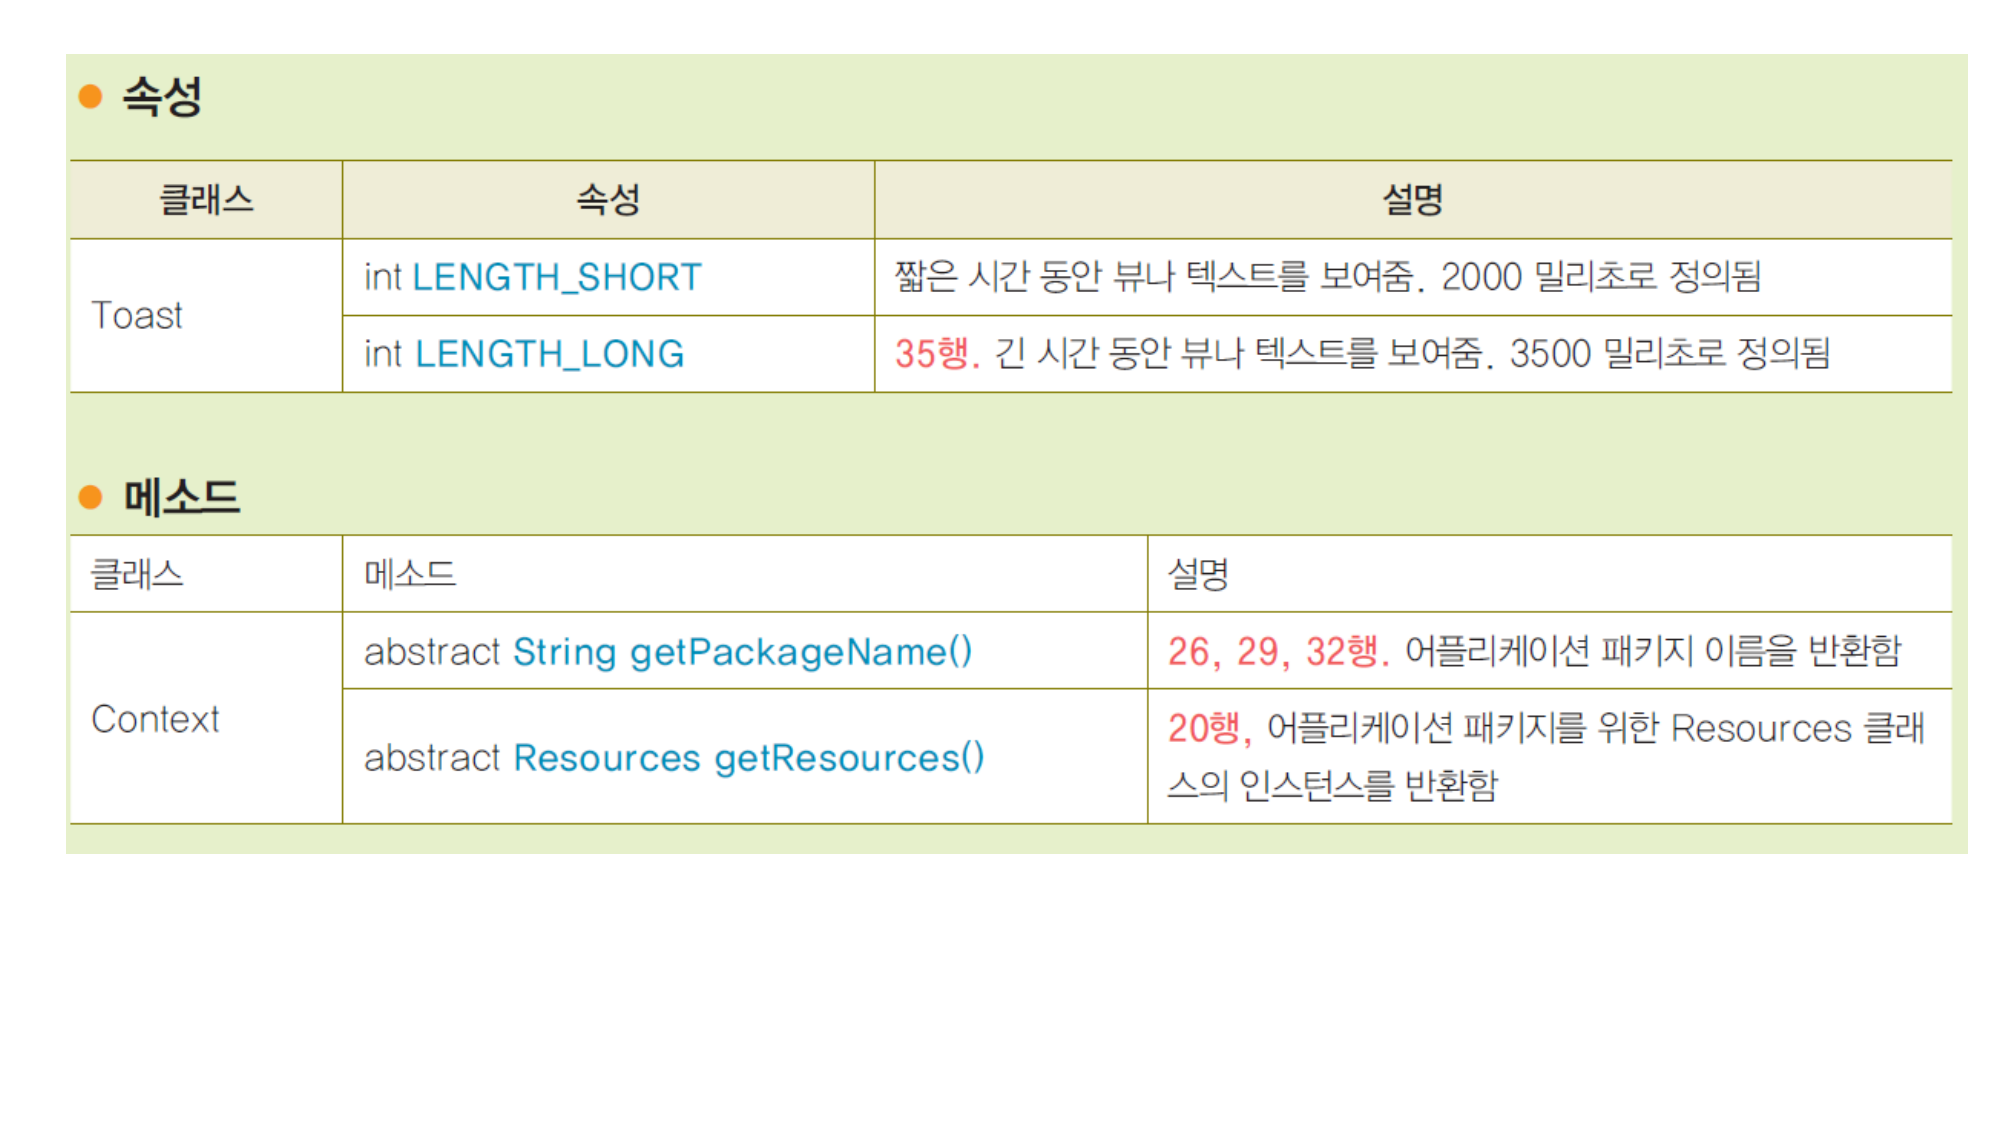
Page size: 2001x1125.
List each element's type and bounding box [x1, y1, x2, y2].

picture [66, 54, 1968, 854]
